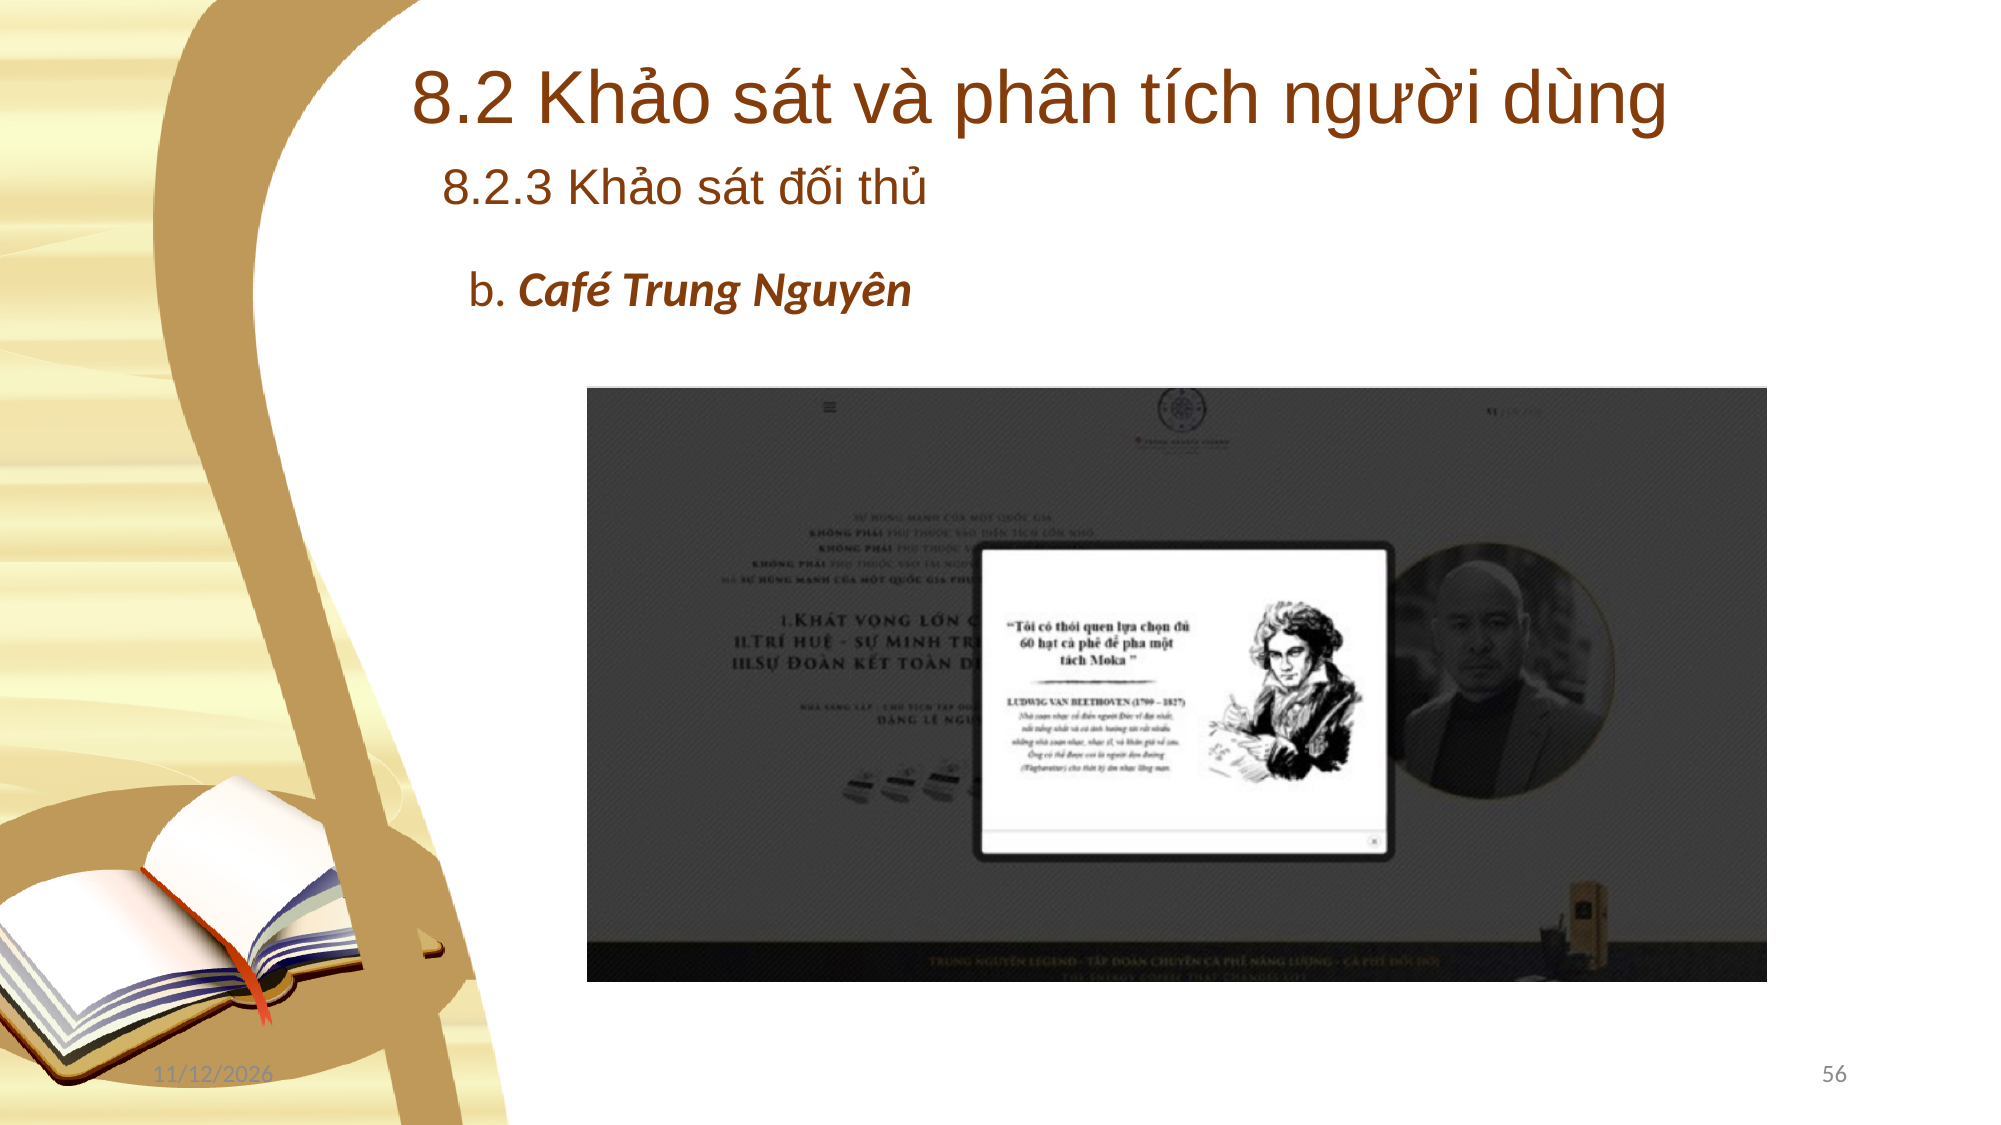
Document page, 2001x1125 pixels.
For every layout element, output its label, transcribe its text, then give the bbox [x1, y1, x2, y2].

text_box b. Café Trung Nguyên [453, 249, 1808, 384]
slide_number 56 [1412, 1042, 1863, 1103]
picture [0, 0, 2001, 1125]
text_box 8.2.3 Khảo sát đối thủ [427, 147, 1736, 222]
text_box 8.2 Khảo sát và phân tích người dùng [397, 41, 1876, 146]
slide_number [137, 1042, 588, 1103]
